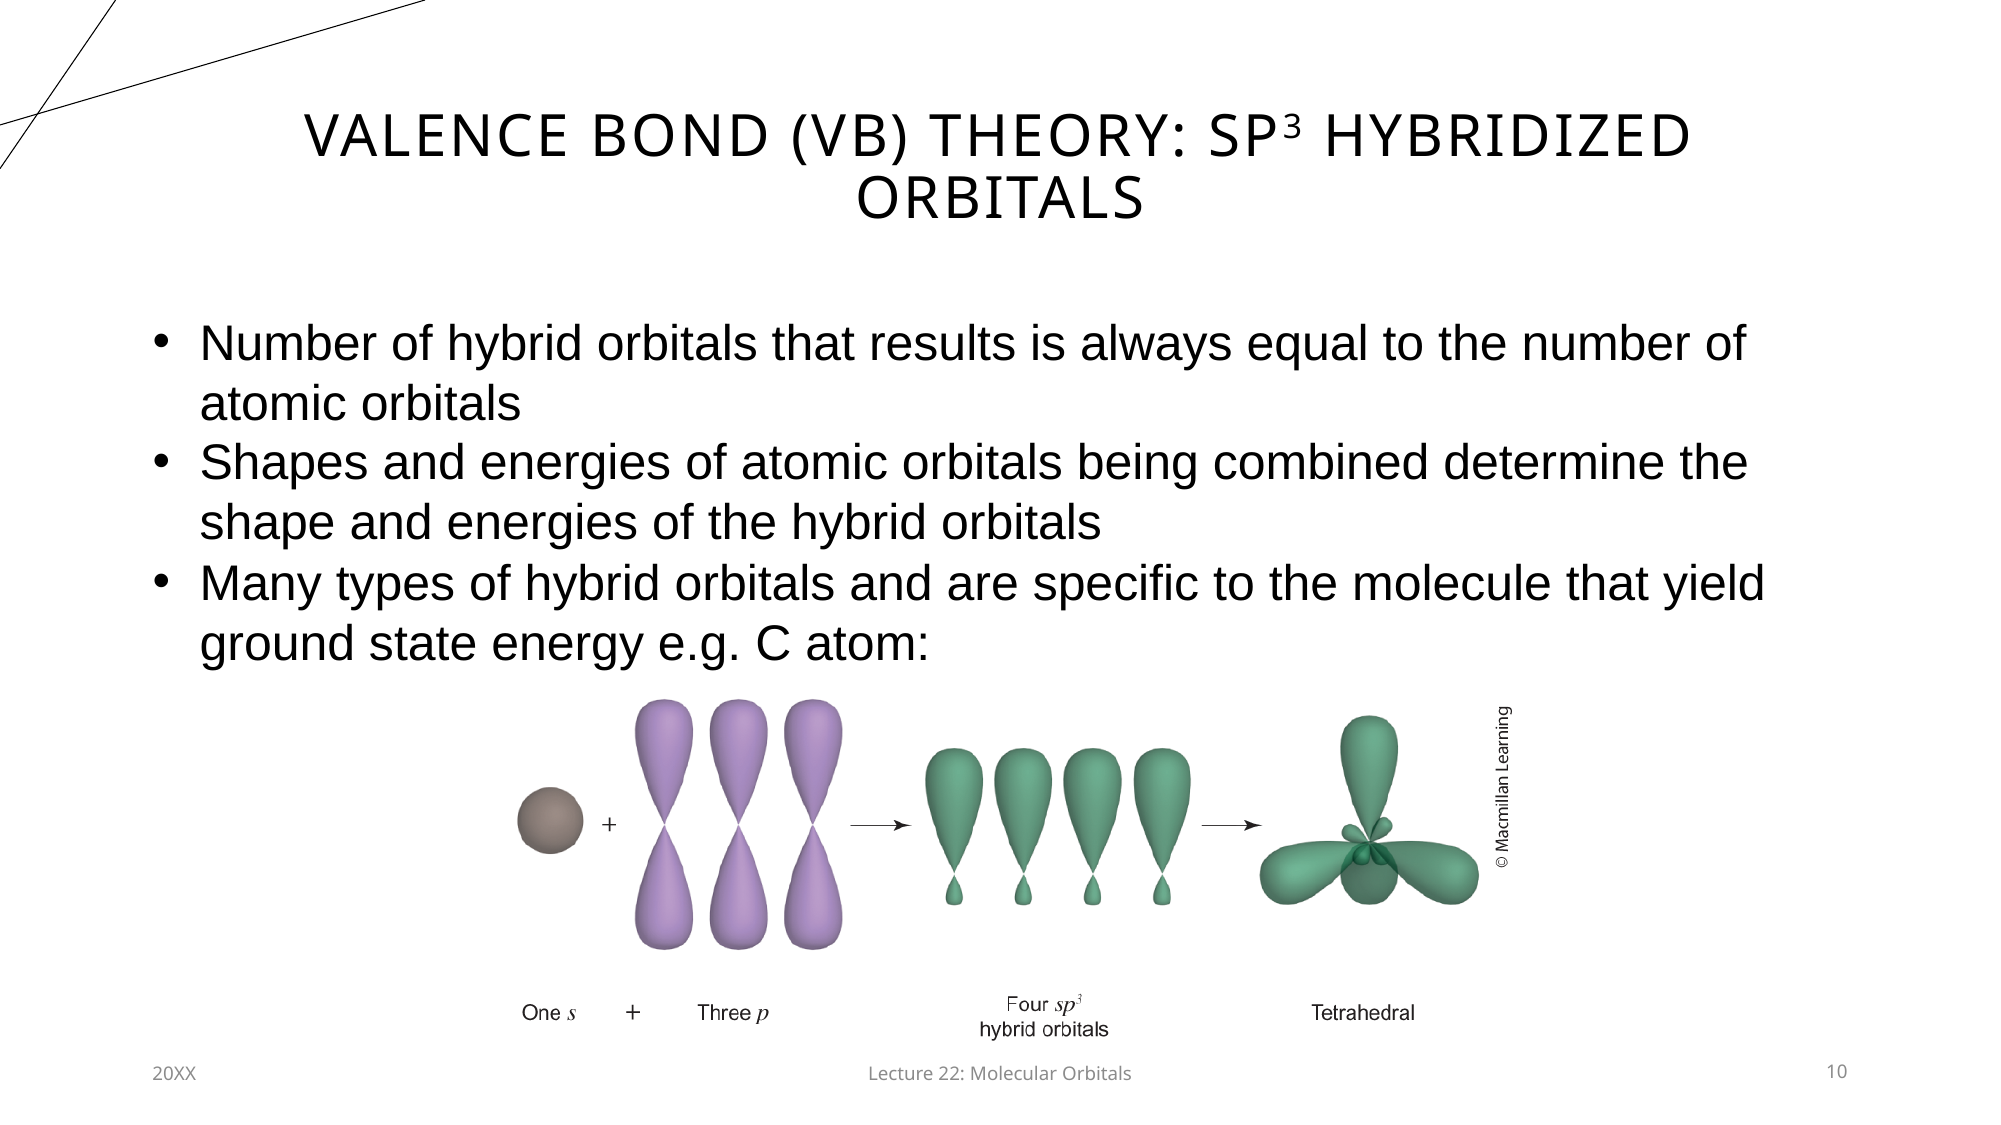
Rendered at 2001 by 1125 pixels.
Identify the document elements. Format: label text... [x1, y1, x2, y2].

footer Lecture 22: Molecular Orbitals​ [662, 1043, 1338, 1103]
slide_number 20XX [137, 1042, 588, 1103]
title Valence bond (VB) theory: SP3 Hybridized orbitals [137, 59, 1863, 278]
picture [485, 687, 1514, 1043]
text_box Number of hybrid orbitals that results is always equal to the number of atomic orbitals Shapes and energies of atomic orbitals being combined determine the shape and energies of the hybrid orbitals Many types of hybrid orbitals and are specific to the molecule that yield ground state energy e.g. C atom: [137, 302, 1858, 678]
slide_number 10 [1412, 1042, 1863, 1103]
